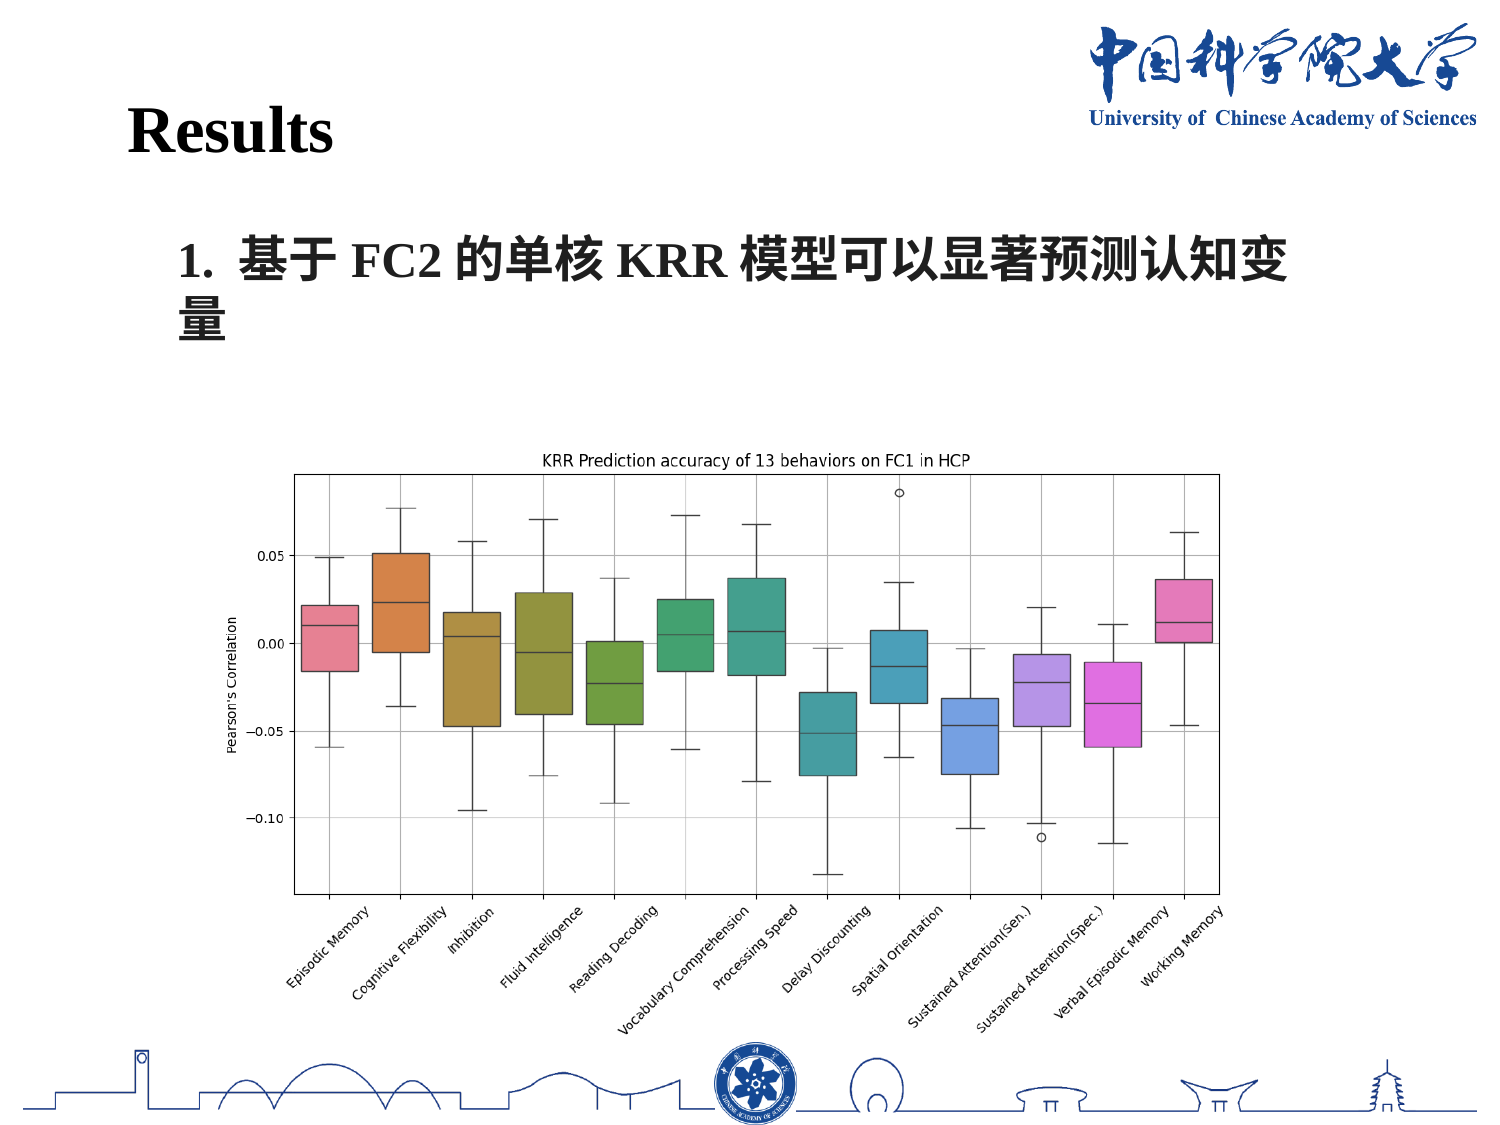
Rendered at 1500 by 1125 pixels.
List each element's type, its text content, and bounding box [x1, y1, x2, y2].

picture [1078, 23, 1477, 129]
text_box Results [112, 87, 728, 164]
picture [23, 396, 1477, 1125]
text_box 1. 基于FC2的单核KRR模型可以显著预测认知变量 FC1的单核KRR结果（相关性） [162, 219, 1338, 395]
